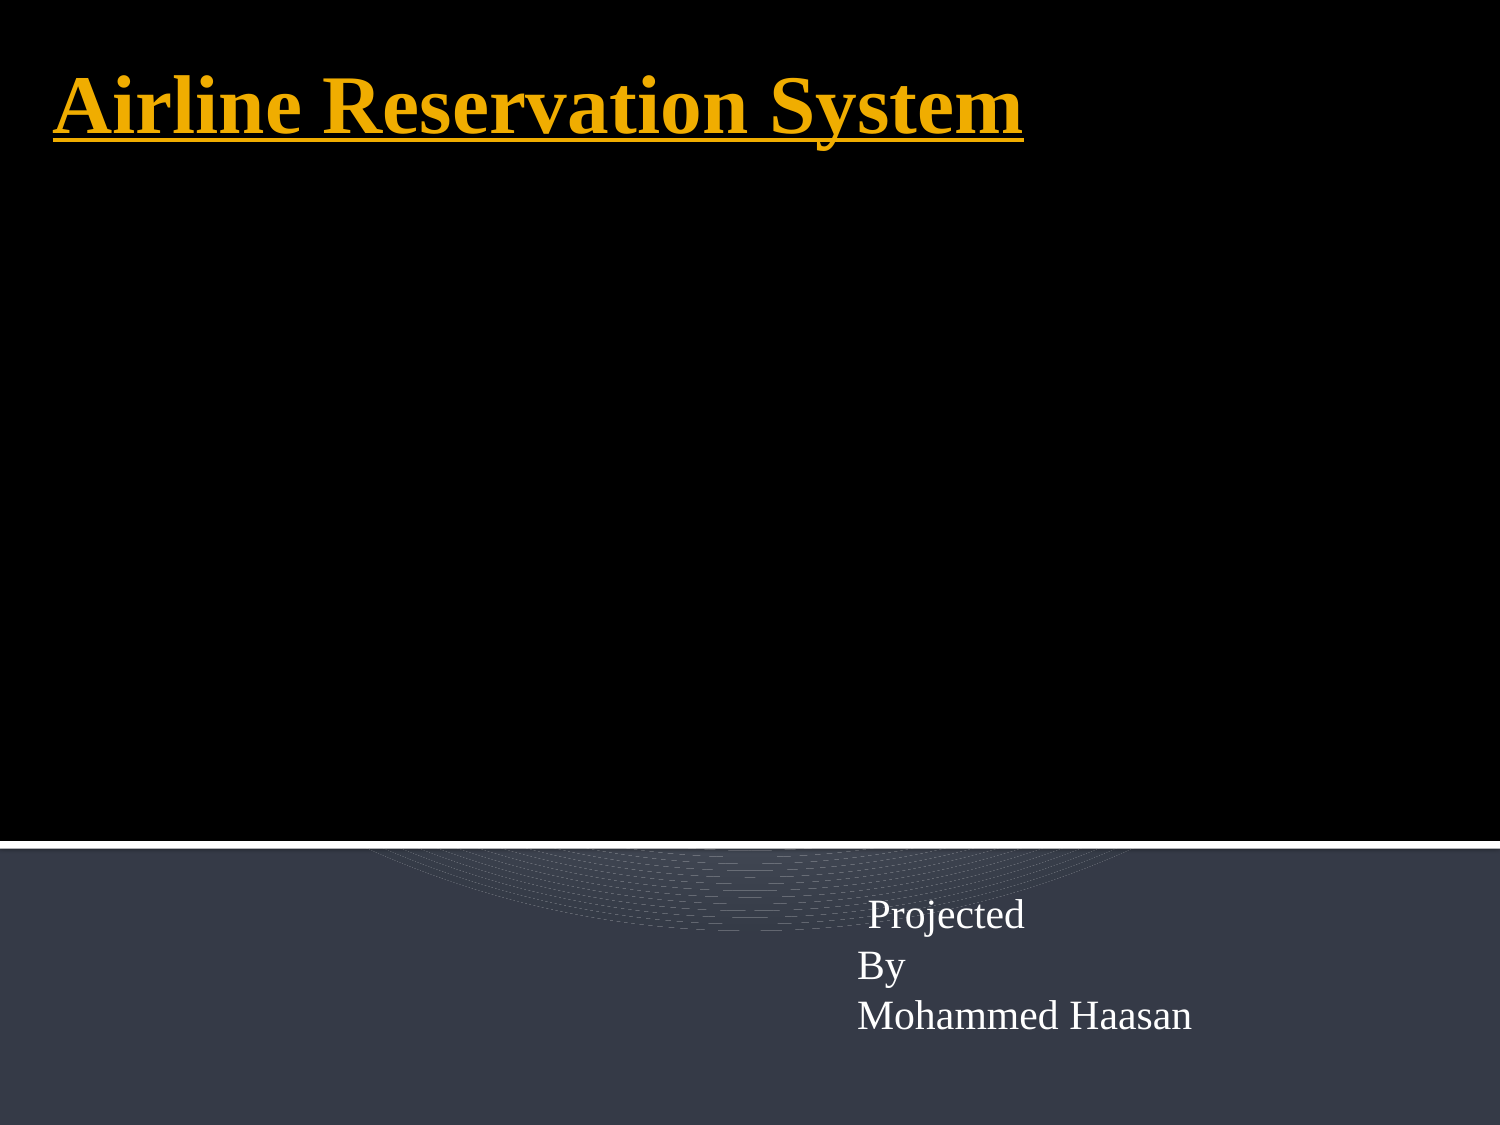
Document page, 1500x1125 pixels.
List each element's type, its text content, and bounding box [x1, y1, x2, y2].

subtitle Projected By Mohammed Haasan [837, 750, 1450, 1038]
title Airline Reservation System [37, 50, 1313, 292]
